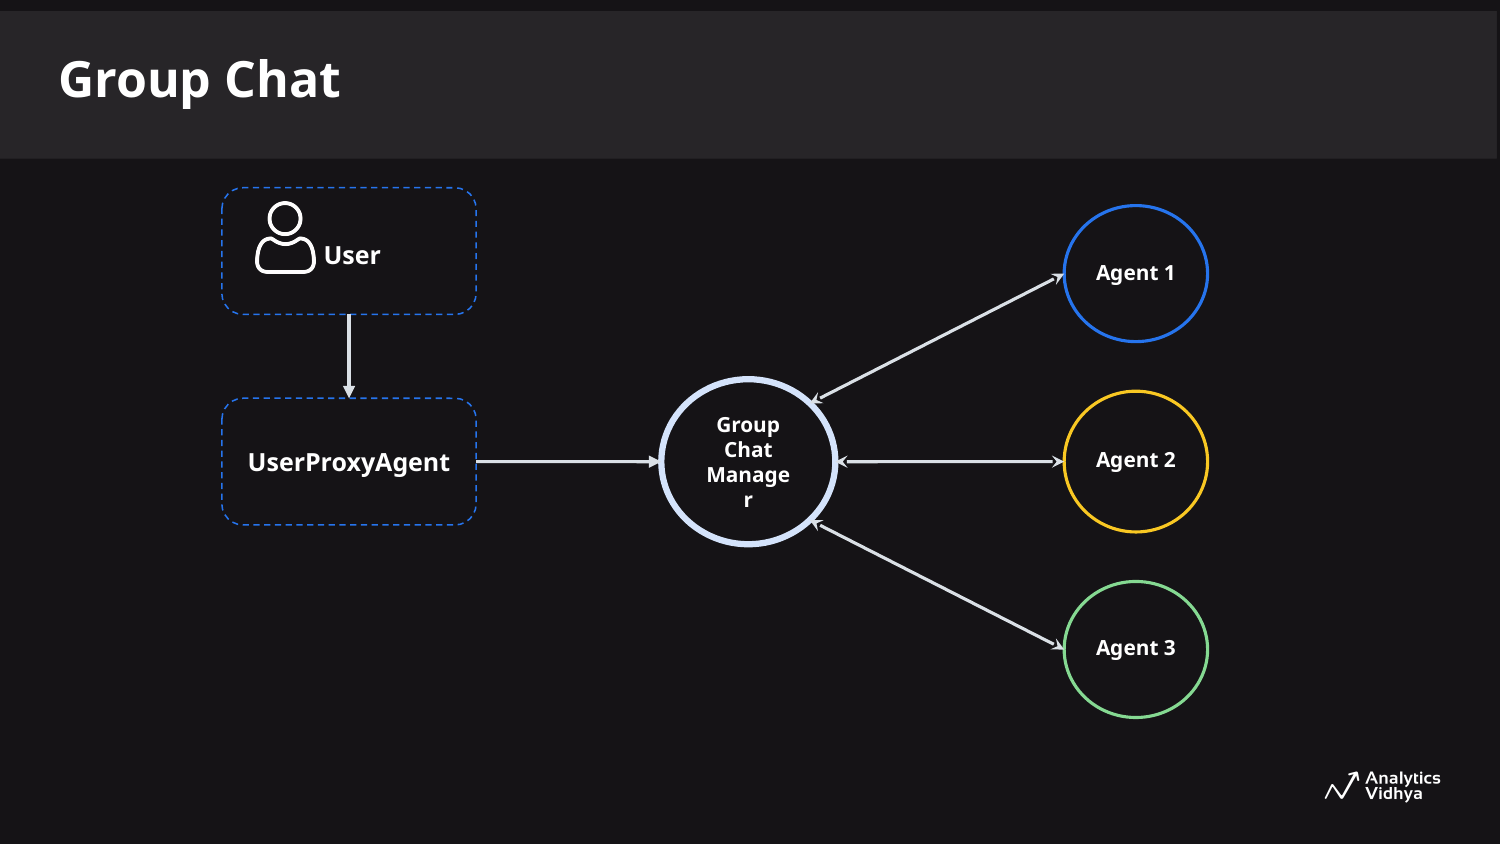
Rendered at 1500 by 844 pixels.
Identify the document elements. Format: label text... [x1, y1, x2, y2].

text_box Group Chat Manager [661, 379, 836, 545]
text_box Agent 2 [1064, 434, 1208, 485]
text_box User [221, 187, 477, 315]
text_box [809, 519, 1065, 650]
text_box [0, 11, 1497, 159]
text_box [809, 273, 1065, 404]
text_box [1069, 391, 1202, 434]
text_box UserProxyAgent [221, 398, 477, 525]
text_box Agent 1 [1064, 246, 1208, 297]
text_box [1069, 297, 1204, 342]
text_box [1070, 205, 1202, 246]
picture [255, 201, 328, 274]
picture [1320, 769, 1445, 805]
text_box Agent 3 [1064, 621, 1208, 672]
text_box [1068, 672, 1204, 718]
text_box [1070, 581, 1201, 621]
text_box Group Chat [43, 32, 1355, 119]
text_box [1068, 485, 1204, 532]
